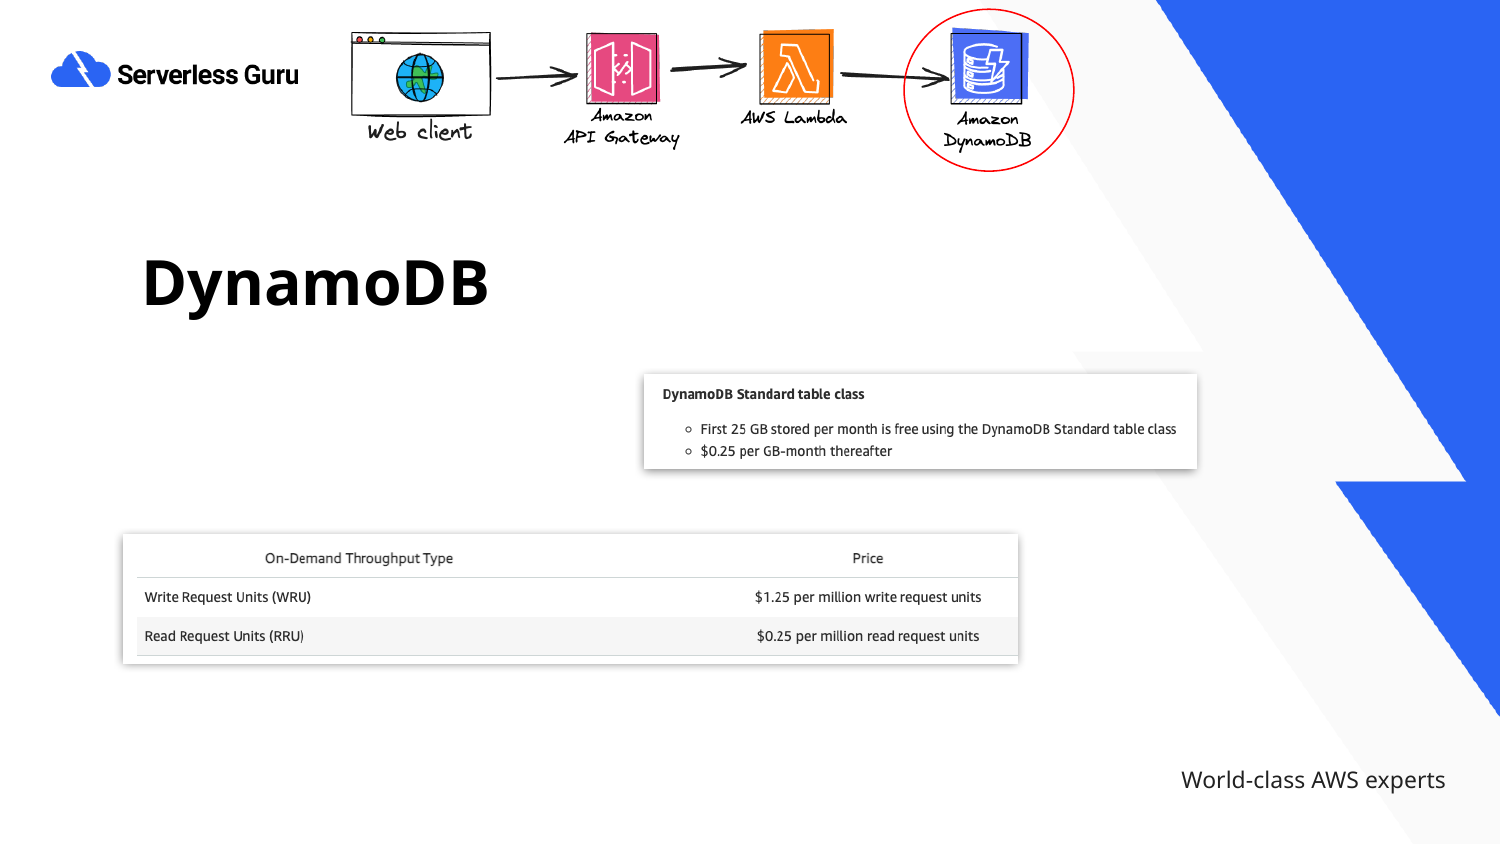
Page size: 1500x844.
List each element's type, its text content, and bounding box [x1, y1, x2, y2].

text_box [955, 9, 1023, 16]
title DynamoDB [126, 228, 788, 419]
picture [0, 0, 1500, 844]
text_box [1047, 31, 1074, 150]
